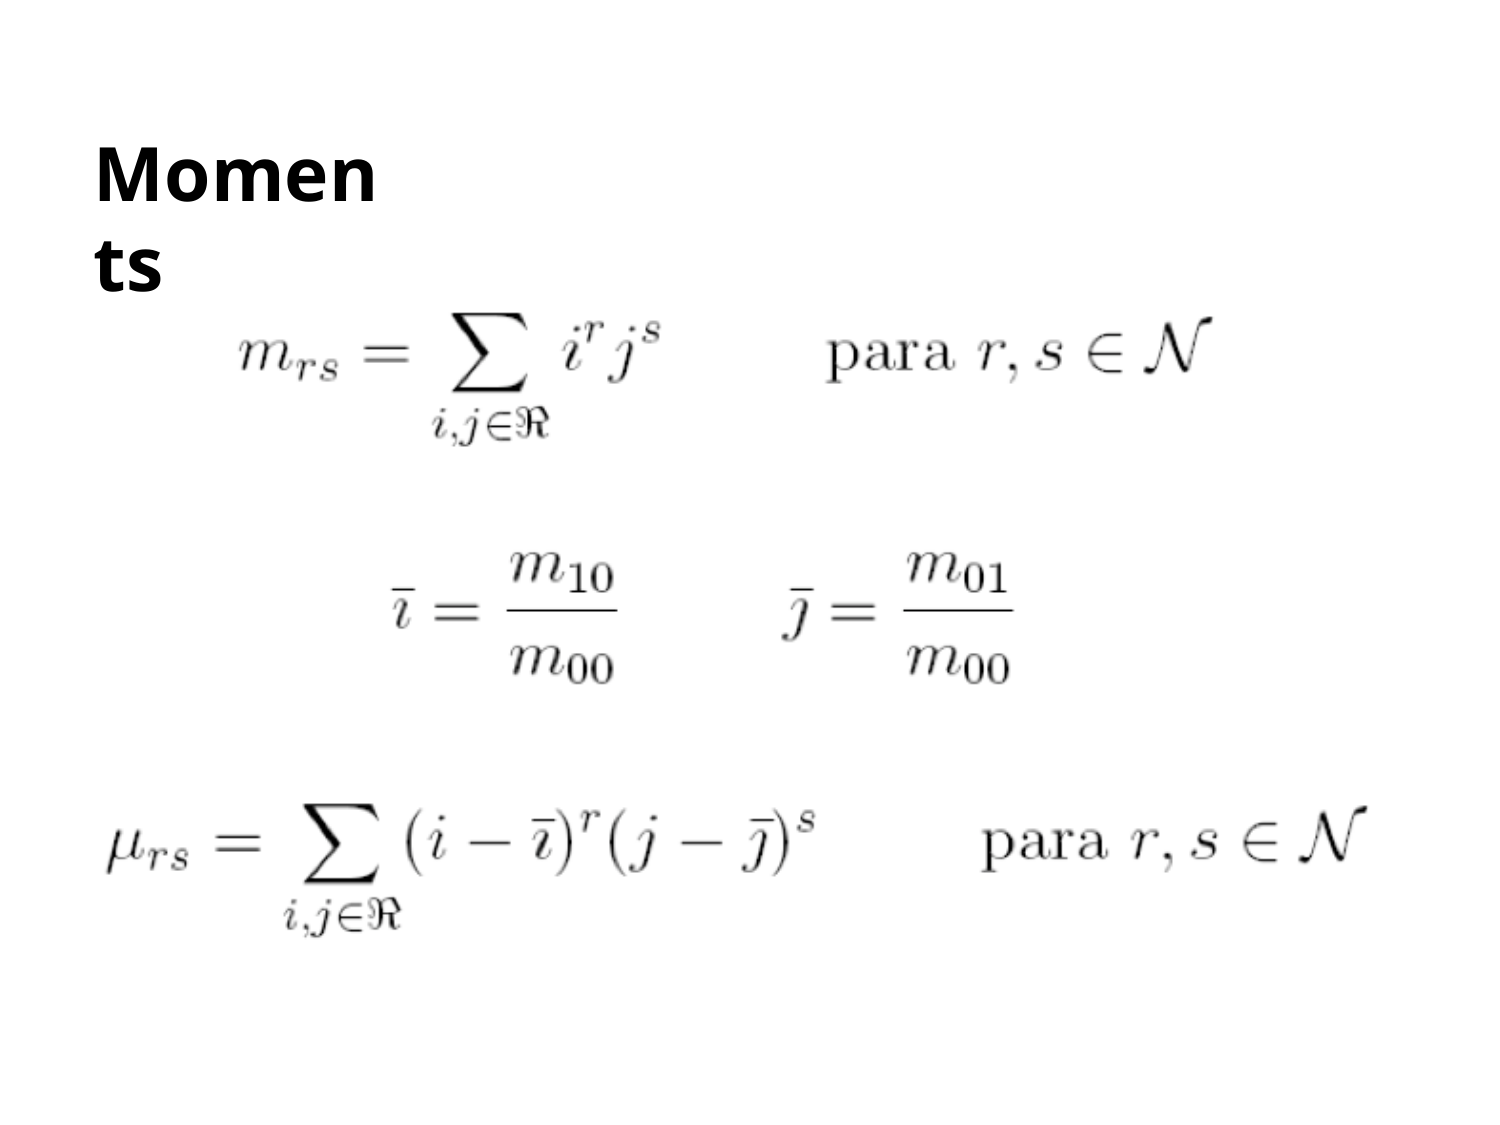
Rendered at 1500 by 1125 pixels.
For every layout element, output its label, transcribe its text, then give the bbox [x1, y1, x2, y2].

text_box Moments [79, 118, 425, 314]
picture [78, 261, 1422, 971]
